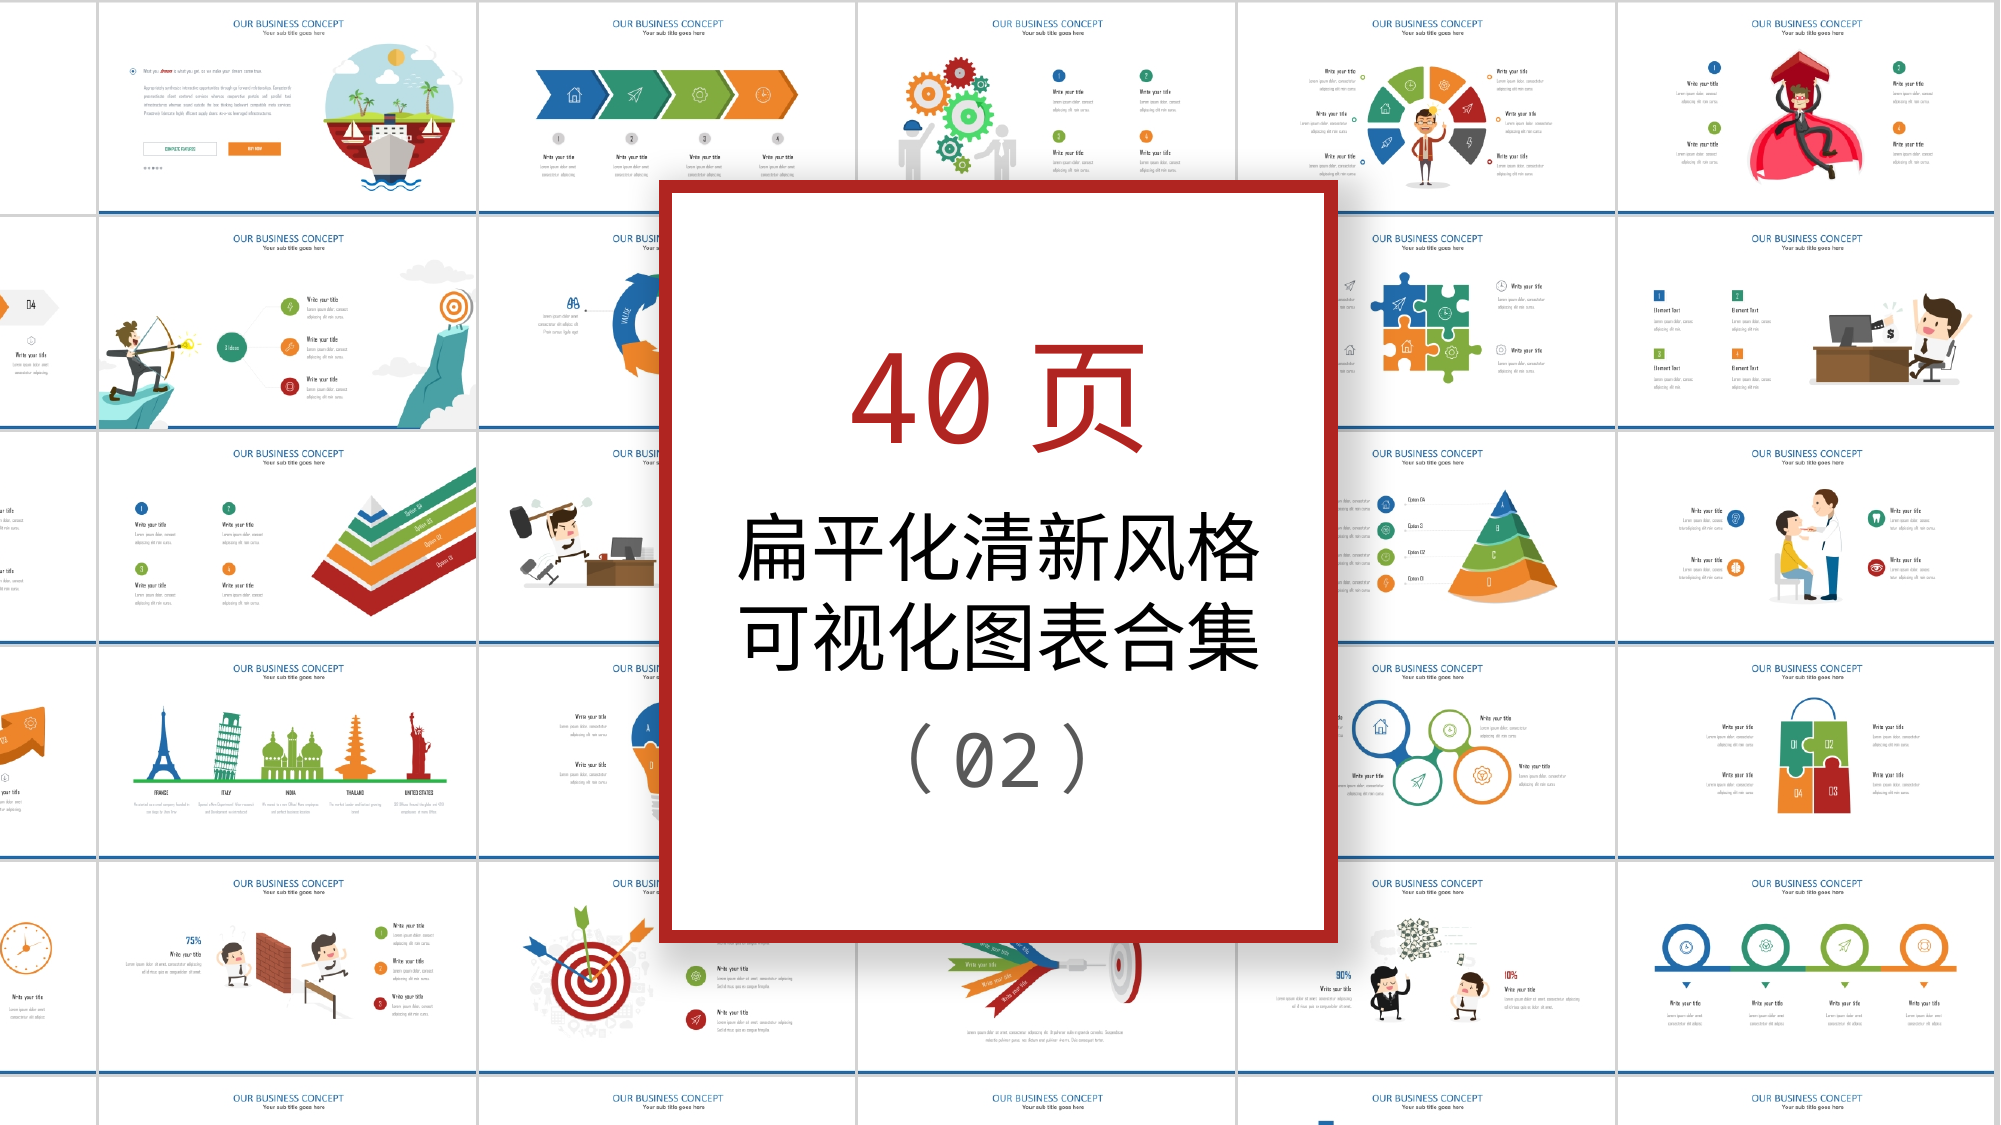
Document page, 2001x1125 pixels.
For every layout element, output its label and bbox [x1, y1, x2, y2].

picture [0, 0, 2000, 1125]
text_box [716, 311, 1281, 812]
